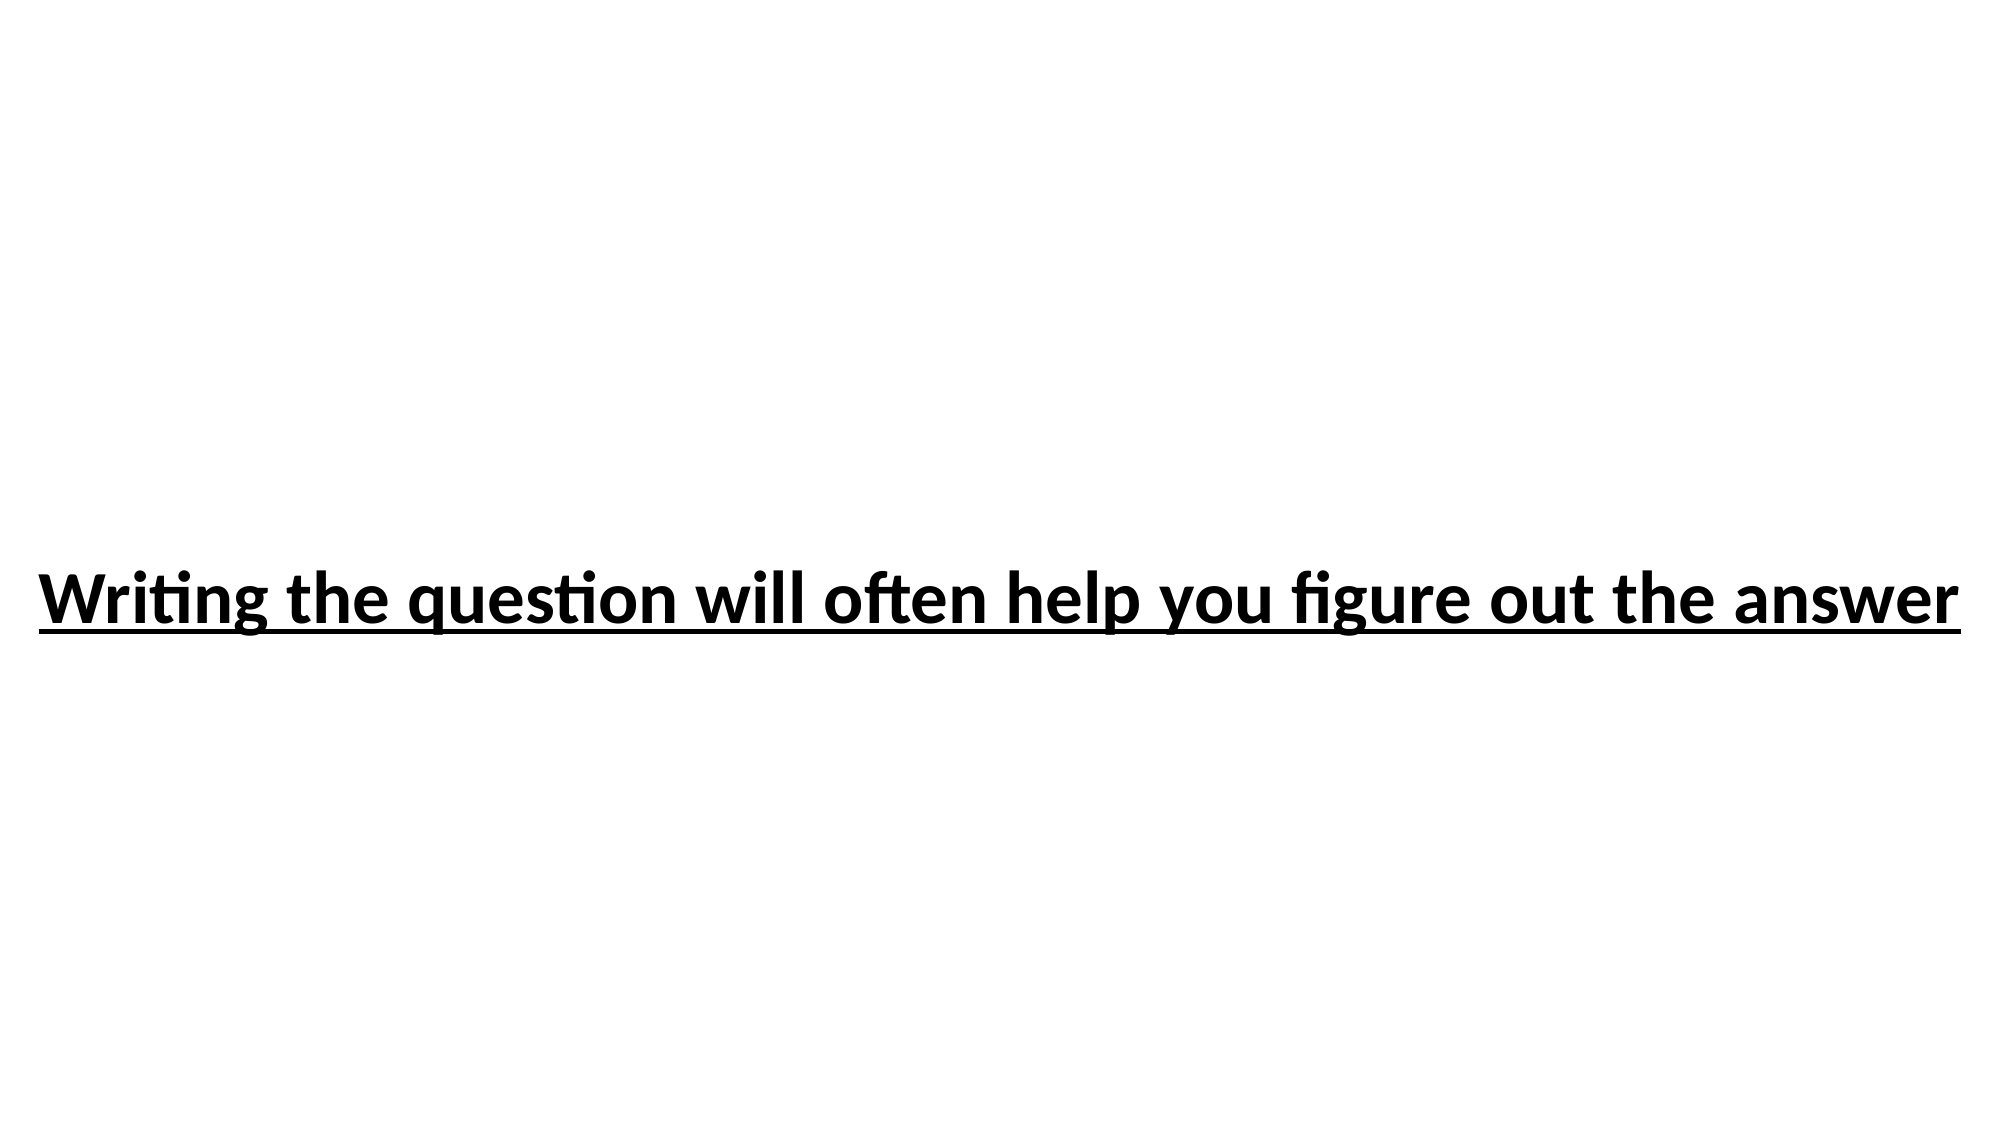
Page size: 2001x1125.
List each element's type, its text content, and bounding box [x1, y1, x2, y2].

text_box Writing the question will often help you figure out the answer [0, 541, 2000, 647]
